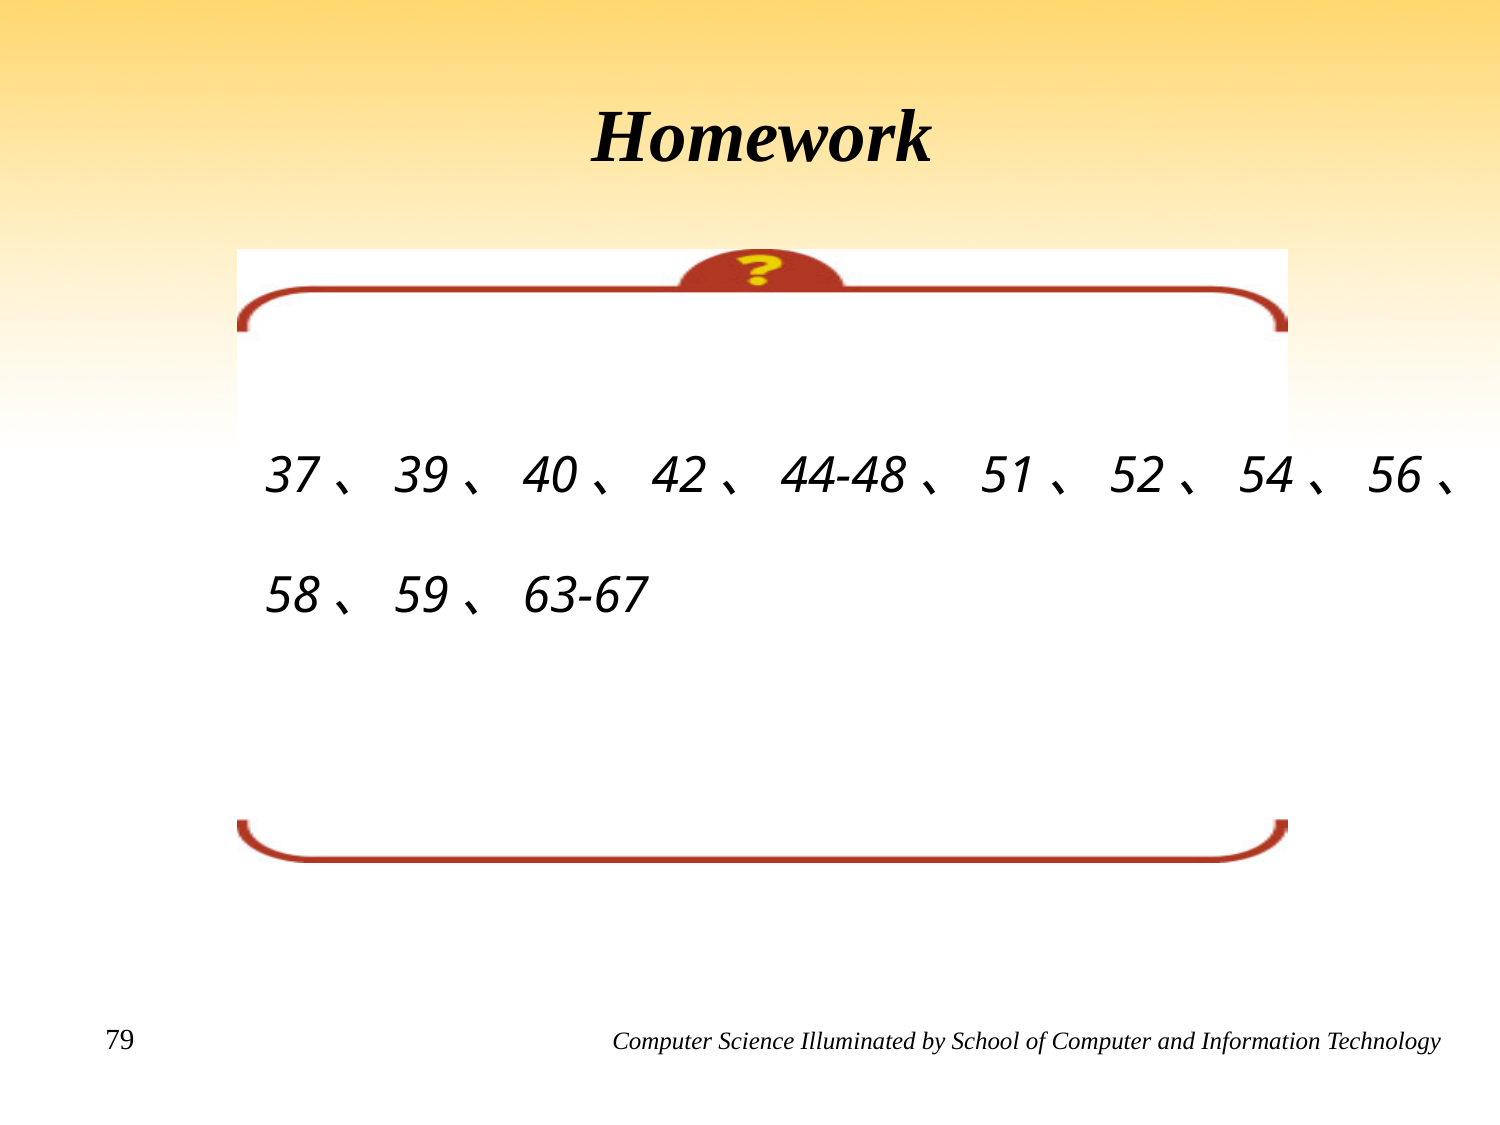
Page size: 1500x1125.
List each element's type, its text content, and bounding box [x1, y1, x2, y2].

picture [0, 0, 1500, 1125]
title Homework [87, 37, 1438, 225]
slide_number 79 [75, 1012, 150, 1066]
